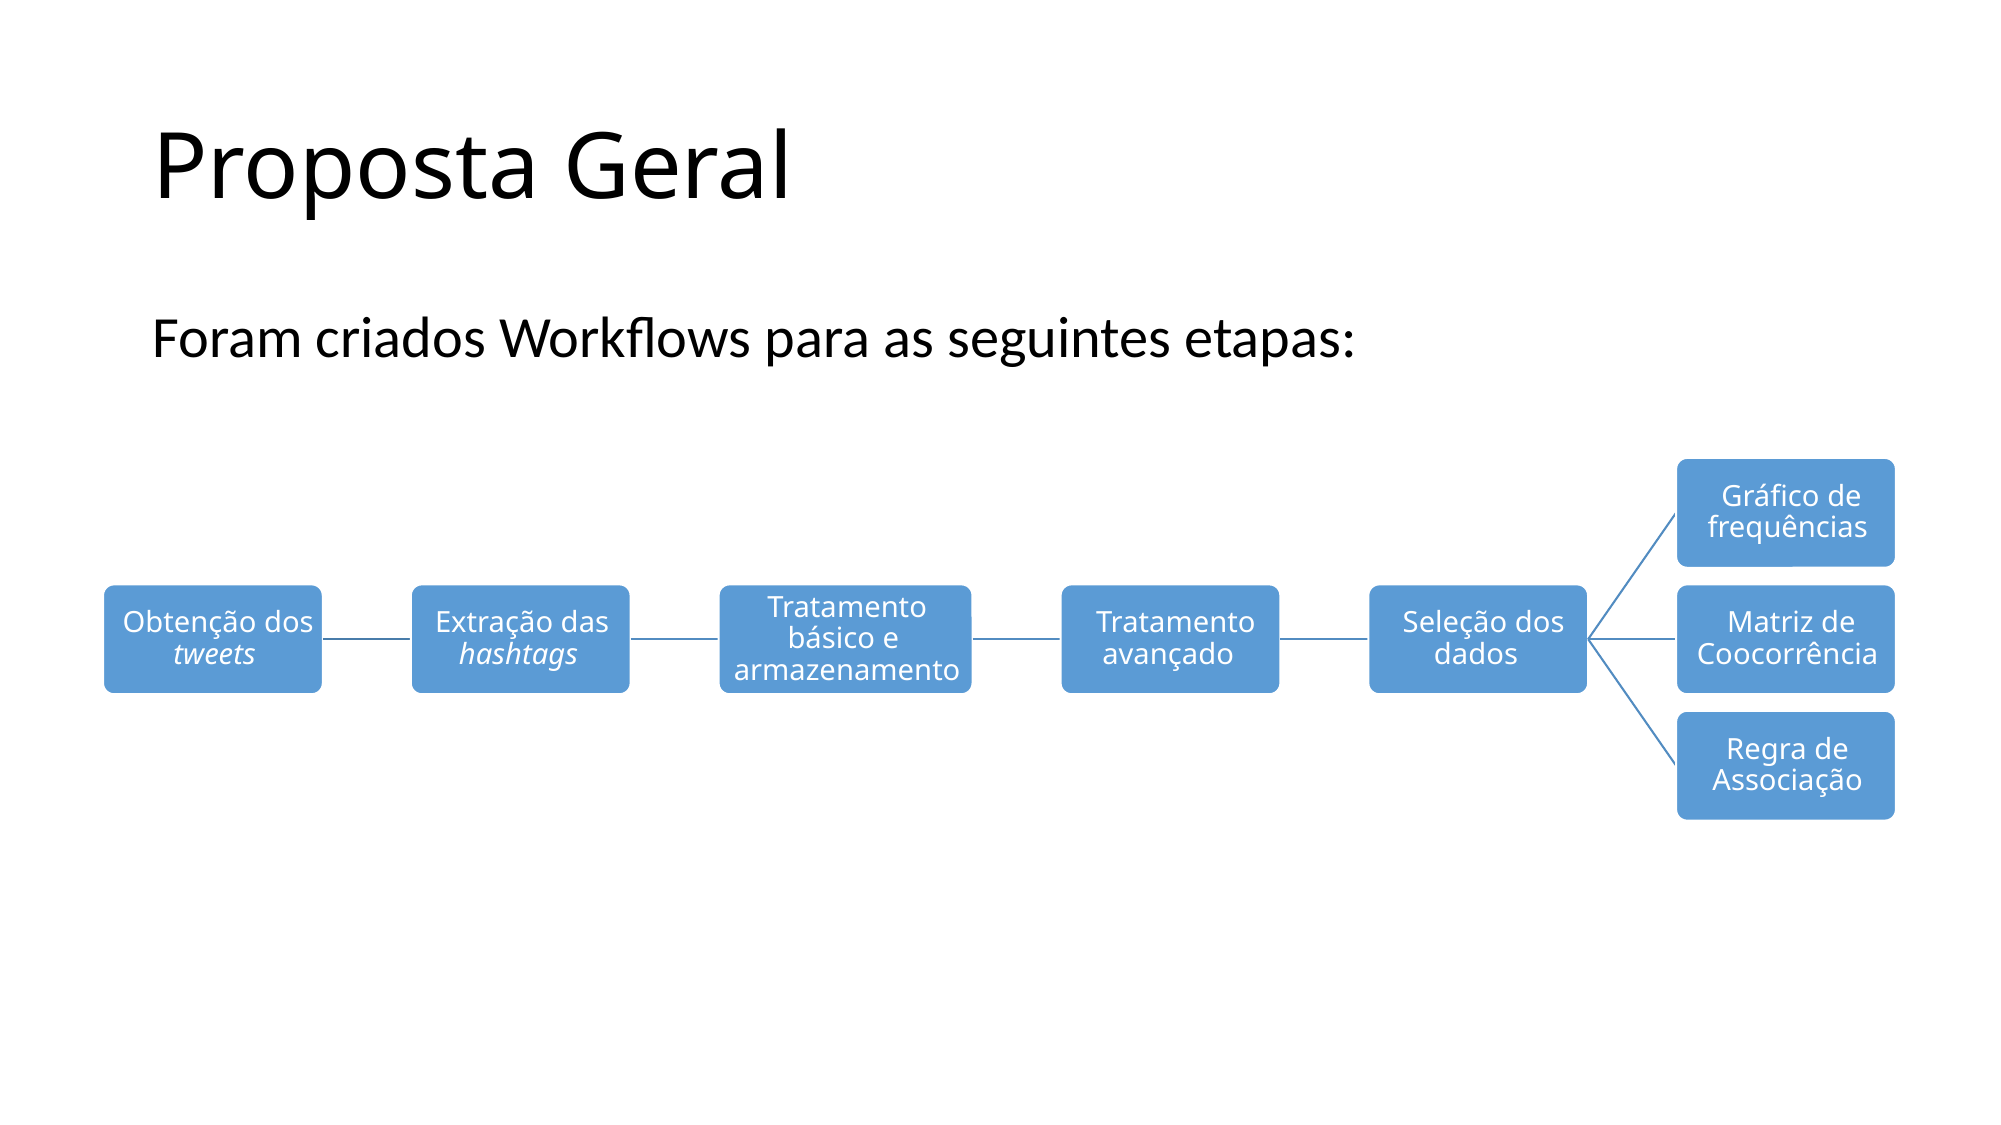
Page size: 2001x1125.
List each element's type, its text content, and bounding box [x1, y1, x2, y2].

title Proposta Geral [137, 59, 1863, 142]
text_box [102, 142, 1897, 1125]
